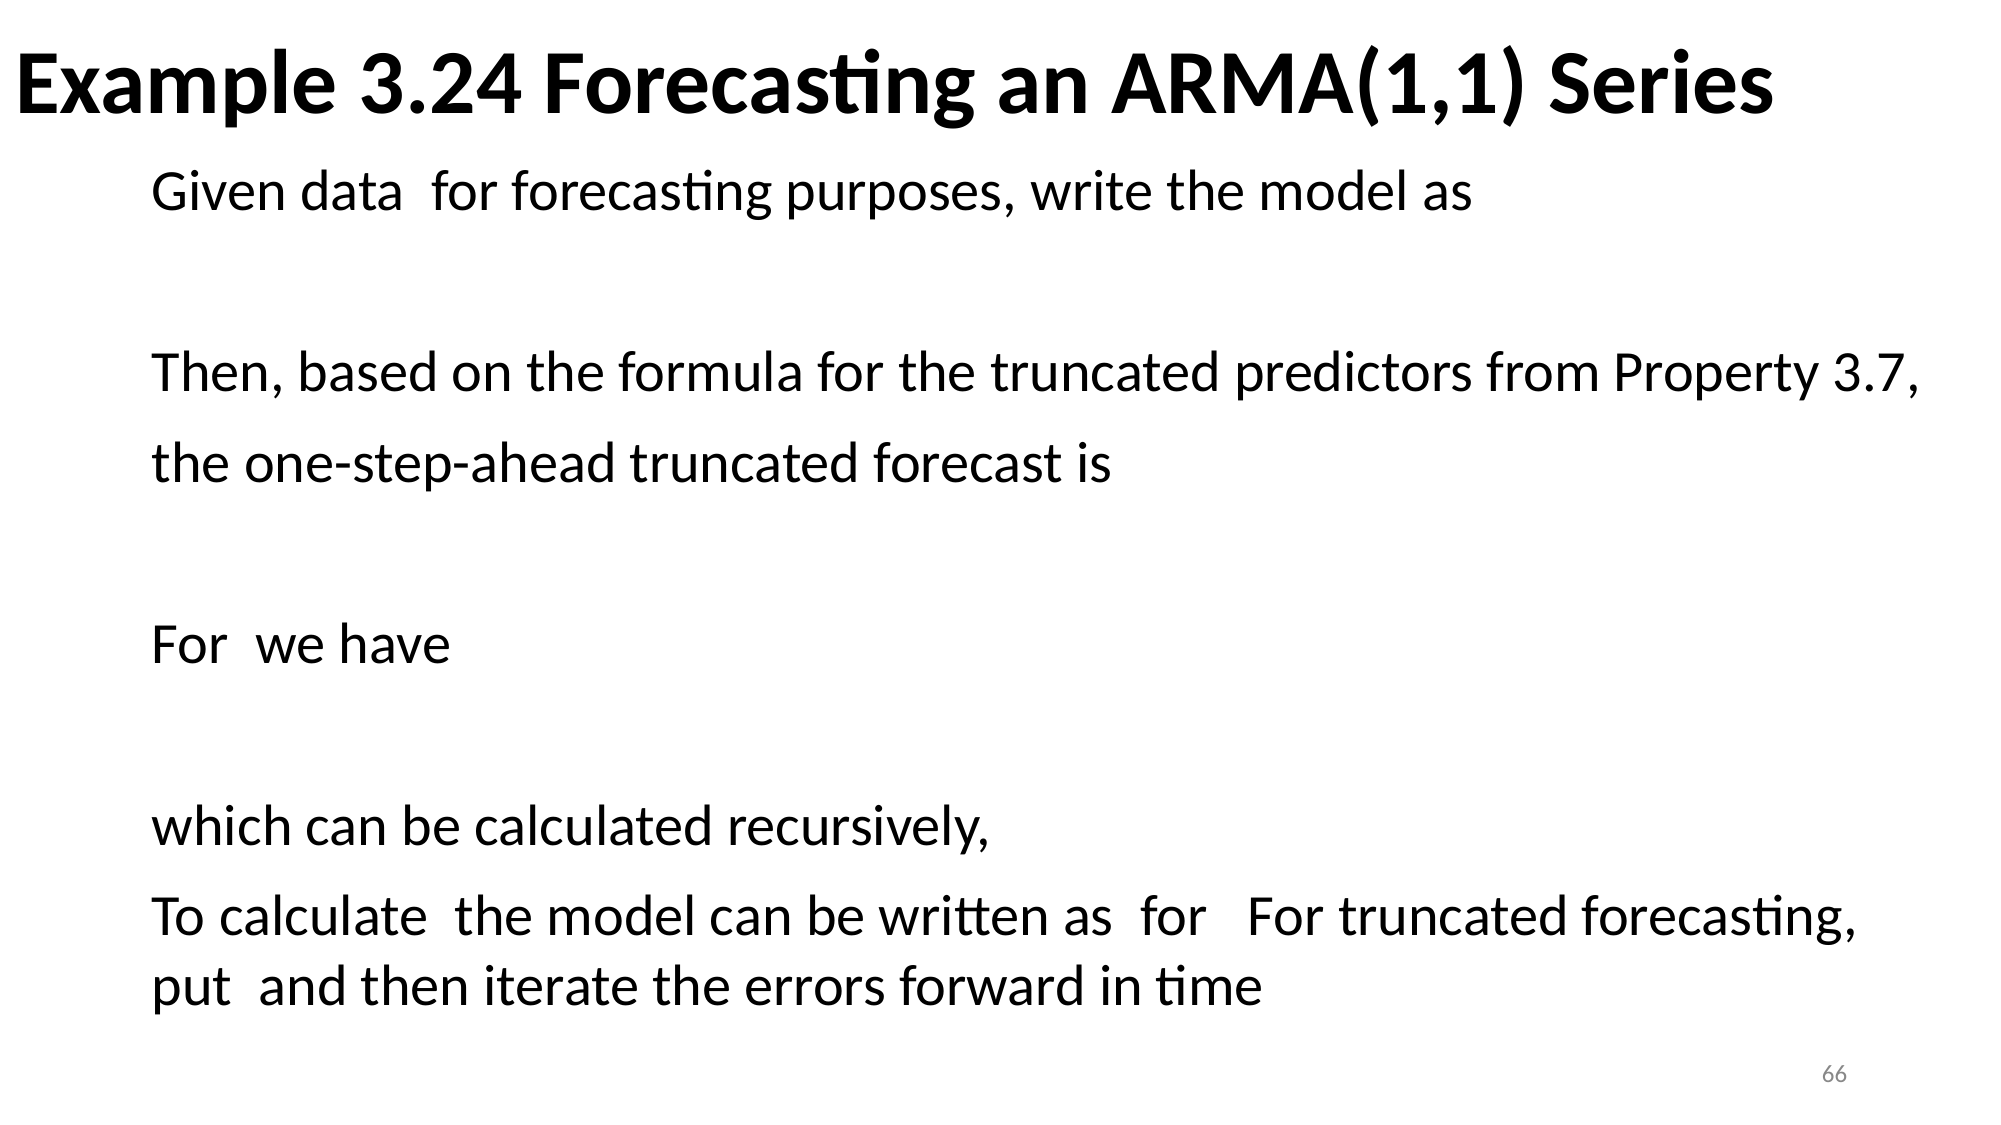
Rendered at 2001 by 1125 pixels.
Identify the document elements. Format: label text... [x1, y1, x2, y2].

slide_number 66 [1412, 1042, 1863, 1103]
title Example 3.24 Forecasting an ARMA(1,1) Series [0, 22, 1904, 145]
